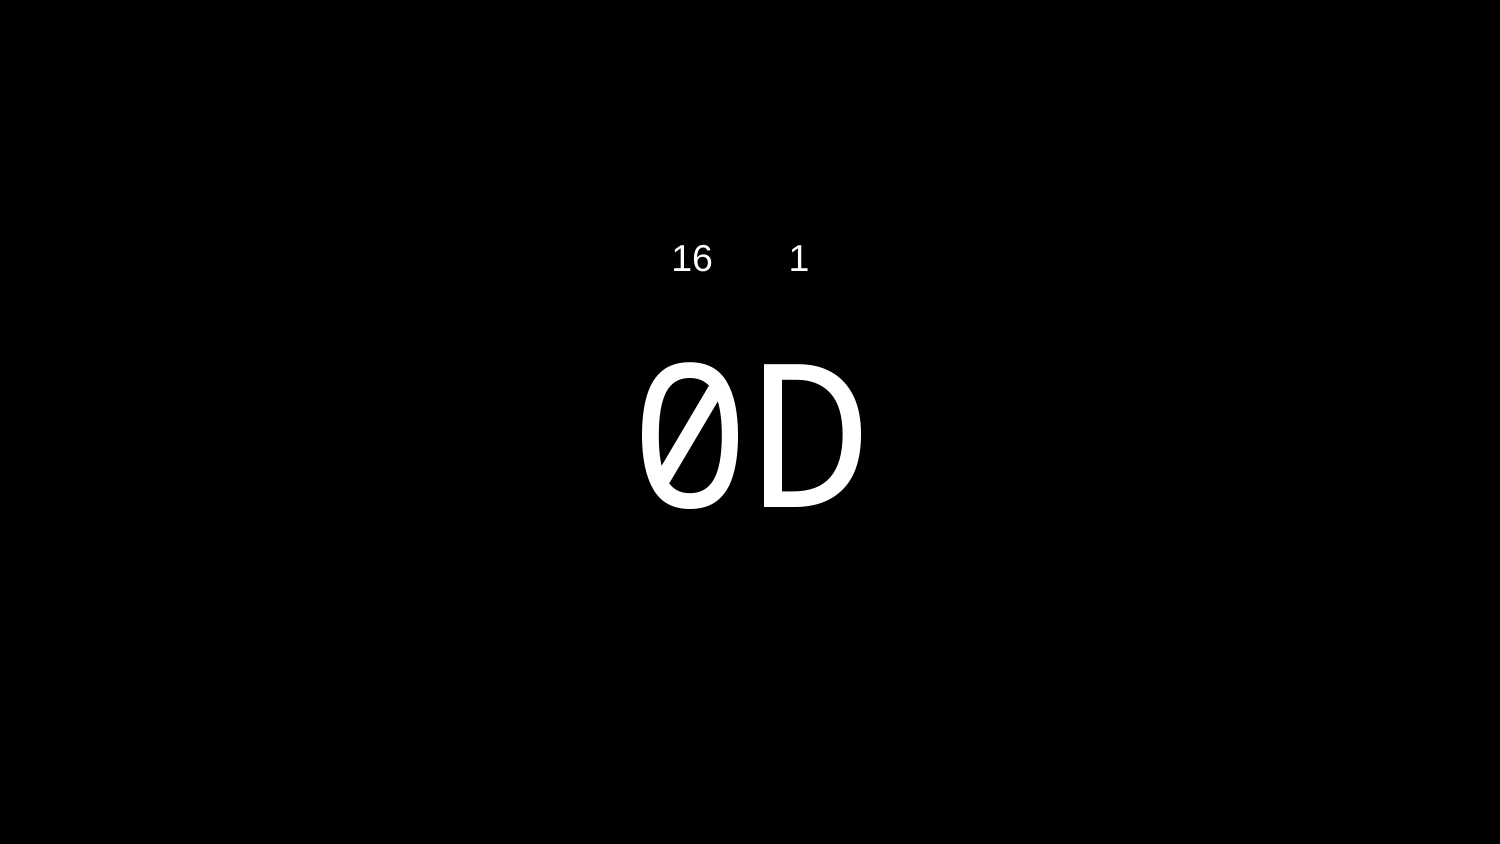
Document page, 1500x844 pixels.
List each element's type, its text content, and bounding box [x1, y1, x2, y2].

text_box 1 [739, 218, 859, 292]
text_box 0D [0, 292, 1500, 552]
text_box 16 [632, 218, 739, 292]
